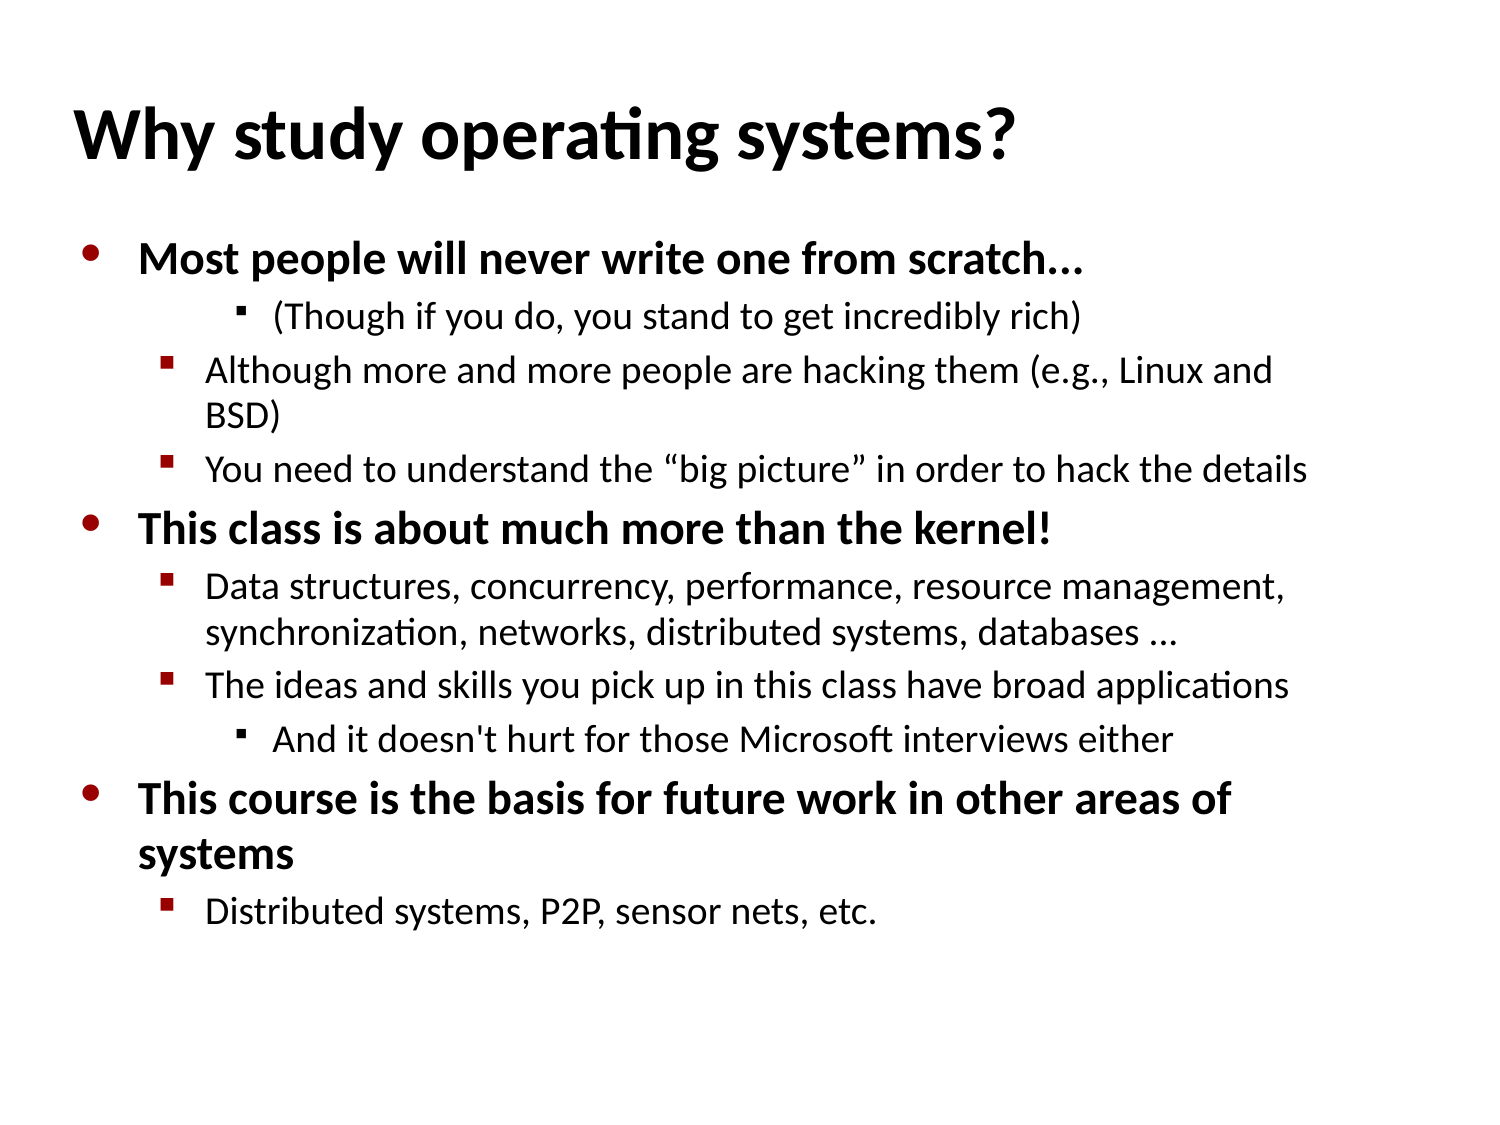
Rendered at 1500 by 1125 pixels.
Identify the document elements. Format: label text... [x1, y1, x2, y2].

title Why study operating systems? [58, 71, 1305, 197]
list Most people will never write one from scratch... (Though if you do, you stand to get incredibly rich)‏ Although more and more people are hacking them (e.g., Linux and BSD)‏ You need to understand the “big picture” in order to hack the details This class is about much more than the kernel! Data structures, concurrency, performance, resource management, synchronization, networks, distributed systems, databases ... The ideas and skills you pick up in this class have broad applications And it doesn't hurt for those Microsoft interviews either This course is the basis for future work in other areas of systems Distributed systems, P2P, sensor nets, etc. [64, 223, 1361, 1040]
